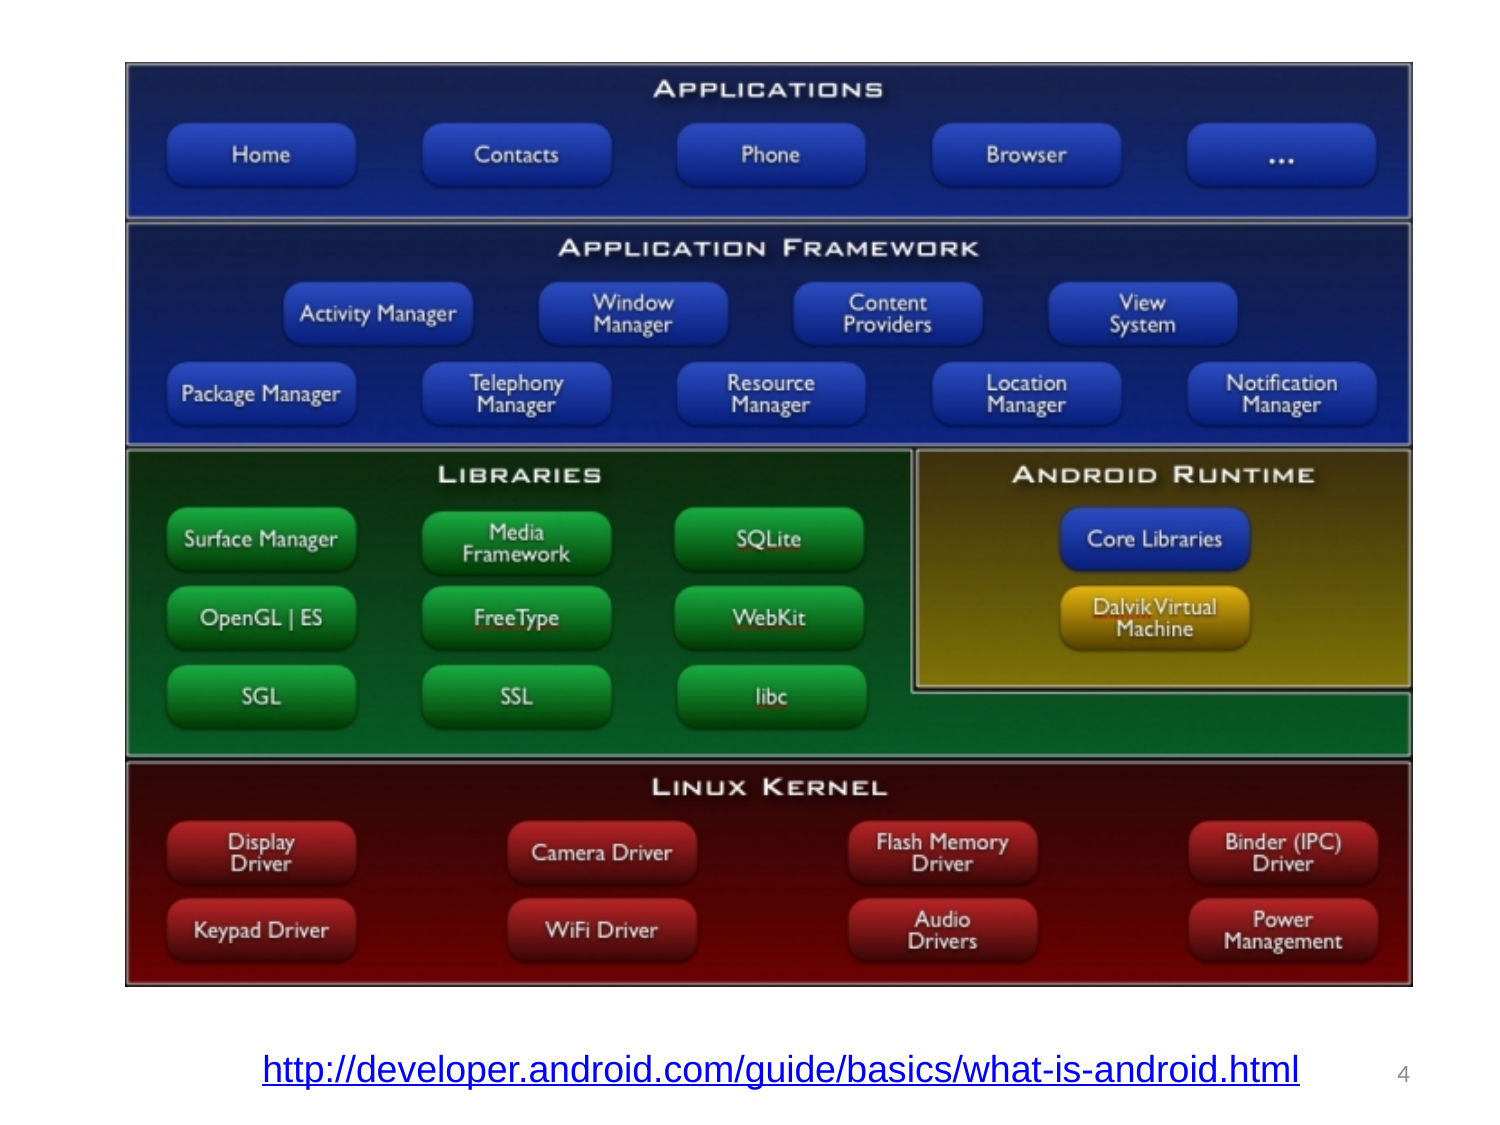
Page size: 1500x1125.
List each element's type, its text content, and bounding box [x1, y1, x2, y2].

text_box http://developer.android.com/guide/basics/what-is-android.html [200, 1037, 1363, 1098]
picture [124, 62, 1413, 988]
slide_number 4 [1074, 1042, 1425, 1103]
